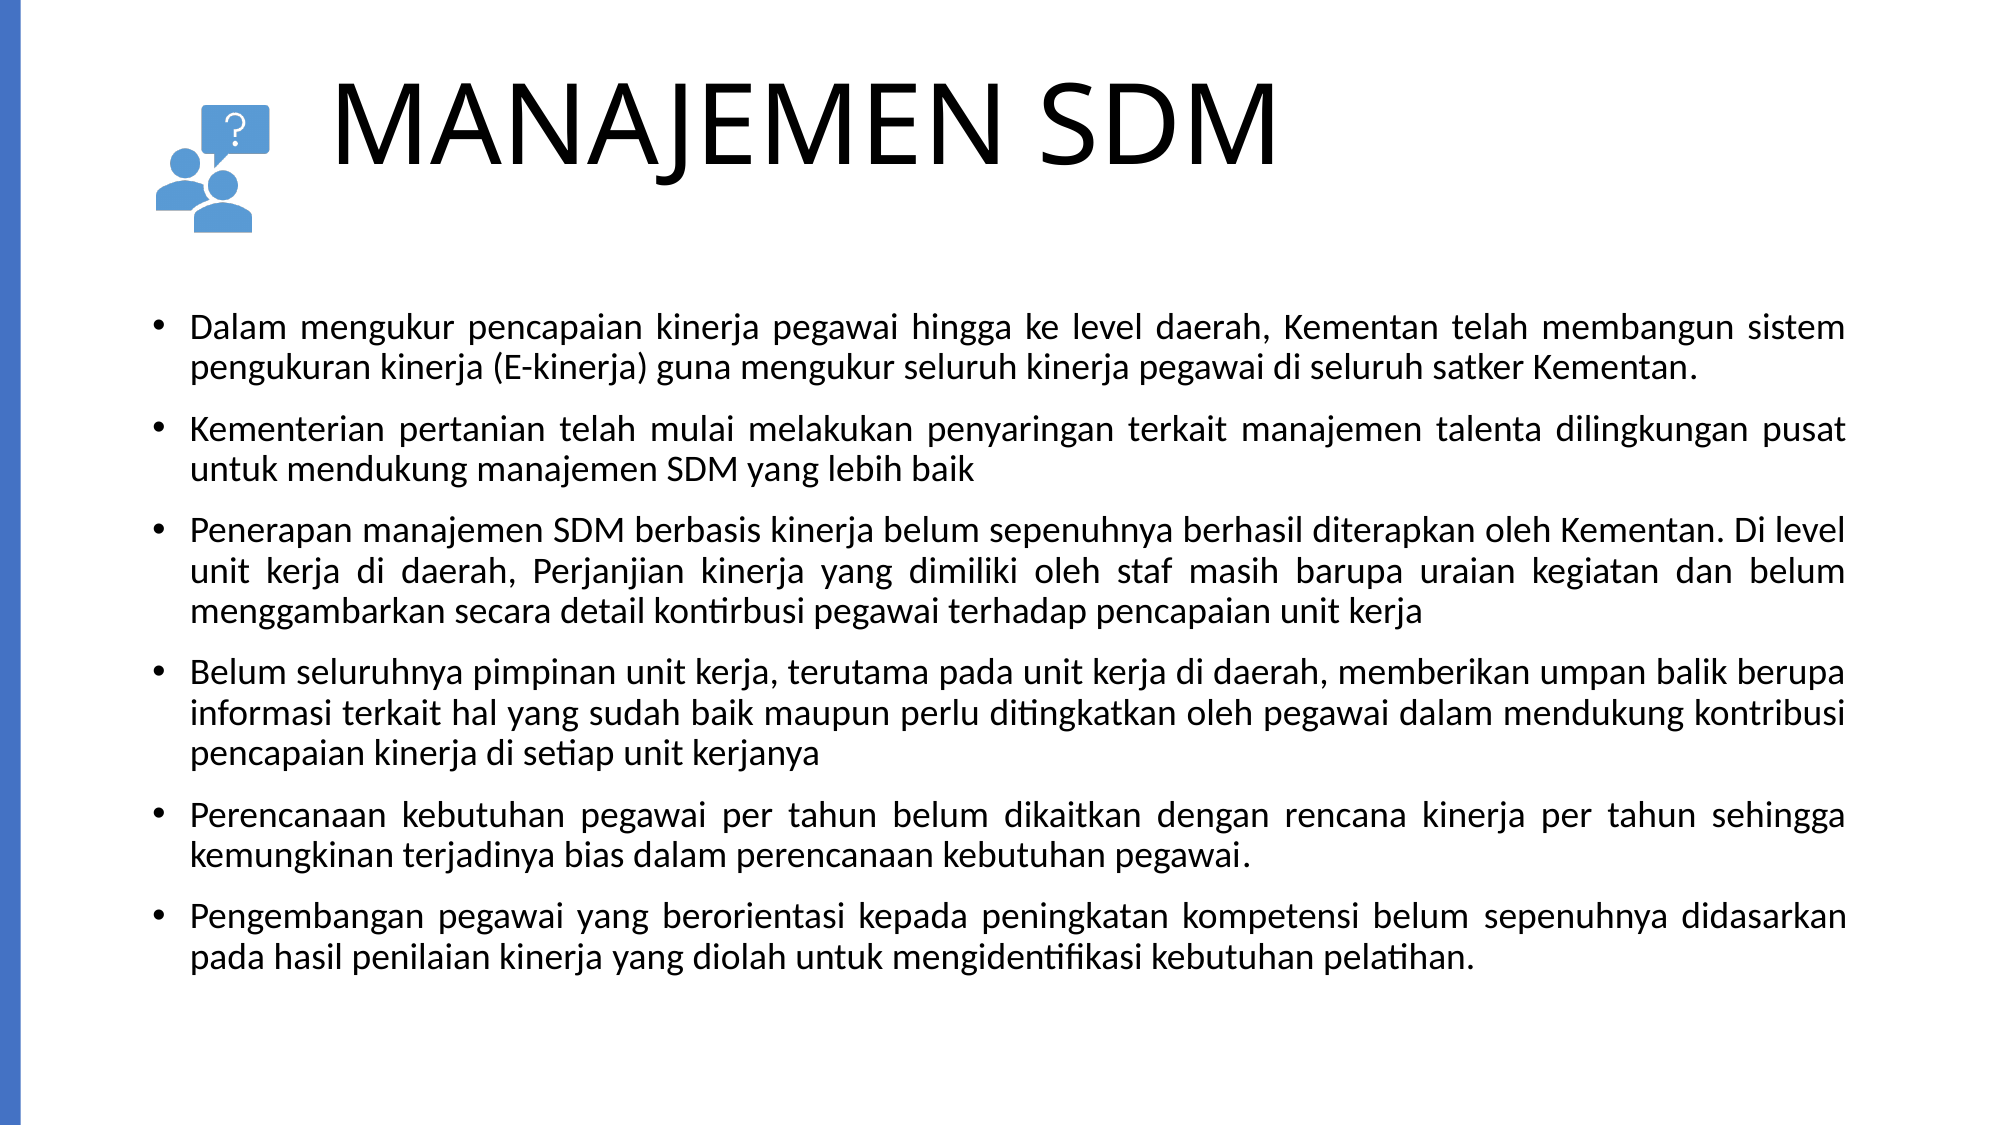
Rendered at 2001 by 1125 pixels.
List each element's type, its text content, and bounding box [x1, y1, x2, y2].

title MANAJEMEN SDM [313, 59, 1863, 278]
picture [137, 93, 288, 244]
text_box [0, 0, 21, 1125]
list Dalam mengukur pencapaian kinerja pegawai hingga ke level daerah, Kementan telah membangun sistem pengukuran kinerja (E-kinerja) guna mengukur seluruh kinerja pegawai di seluruh satker Kementan. Kementerian pertanian telah mulai melakukan penyaringan terkait manajemen talenta dilingkungan pusat untuk mendukung manajemen SDM yang lebih baik Penerapan manajemen SDM berbasis kinerja belum sepenuhnya berhasil diterapkan oleh Kementan. Di level unit kerja di daerah, Perjanjian kinerja yang dimiliki oleh staf masih barupa uraian kegiatan dan belum menggambarkan secara detail kontirbusi pegawai terhadap pencapaian unit kerja Belum seluruhnya pimpinan unit kerja, terutama pada unit kerja di daerah, memberikan umpan balik berupa informasi terkait hal yang sudah baik maupun perlu ditingkatkan oleh pegawai dalam mendukung kontribusi pencapaian kinerja di setiap unit kerjanya Perencanaan kebutuhan pegawai per tahun belum dikaitkan dengan rencana kinerja per tahun sehingga kemungkinan terjadinya bias dalam perencanaan kebutuhan pegawai. Pengembangan pegawai yang berorientasi kepada peningkatan kompetensi belum sepenuhnya didasarkan pada hasil penilaian kinerja yang diolah untuk mengidentifikasi kebutuhan pelatihan. [137, 299, 1863, 1014]
